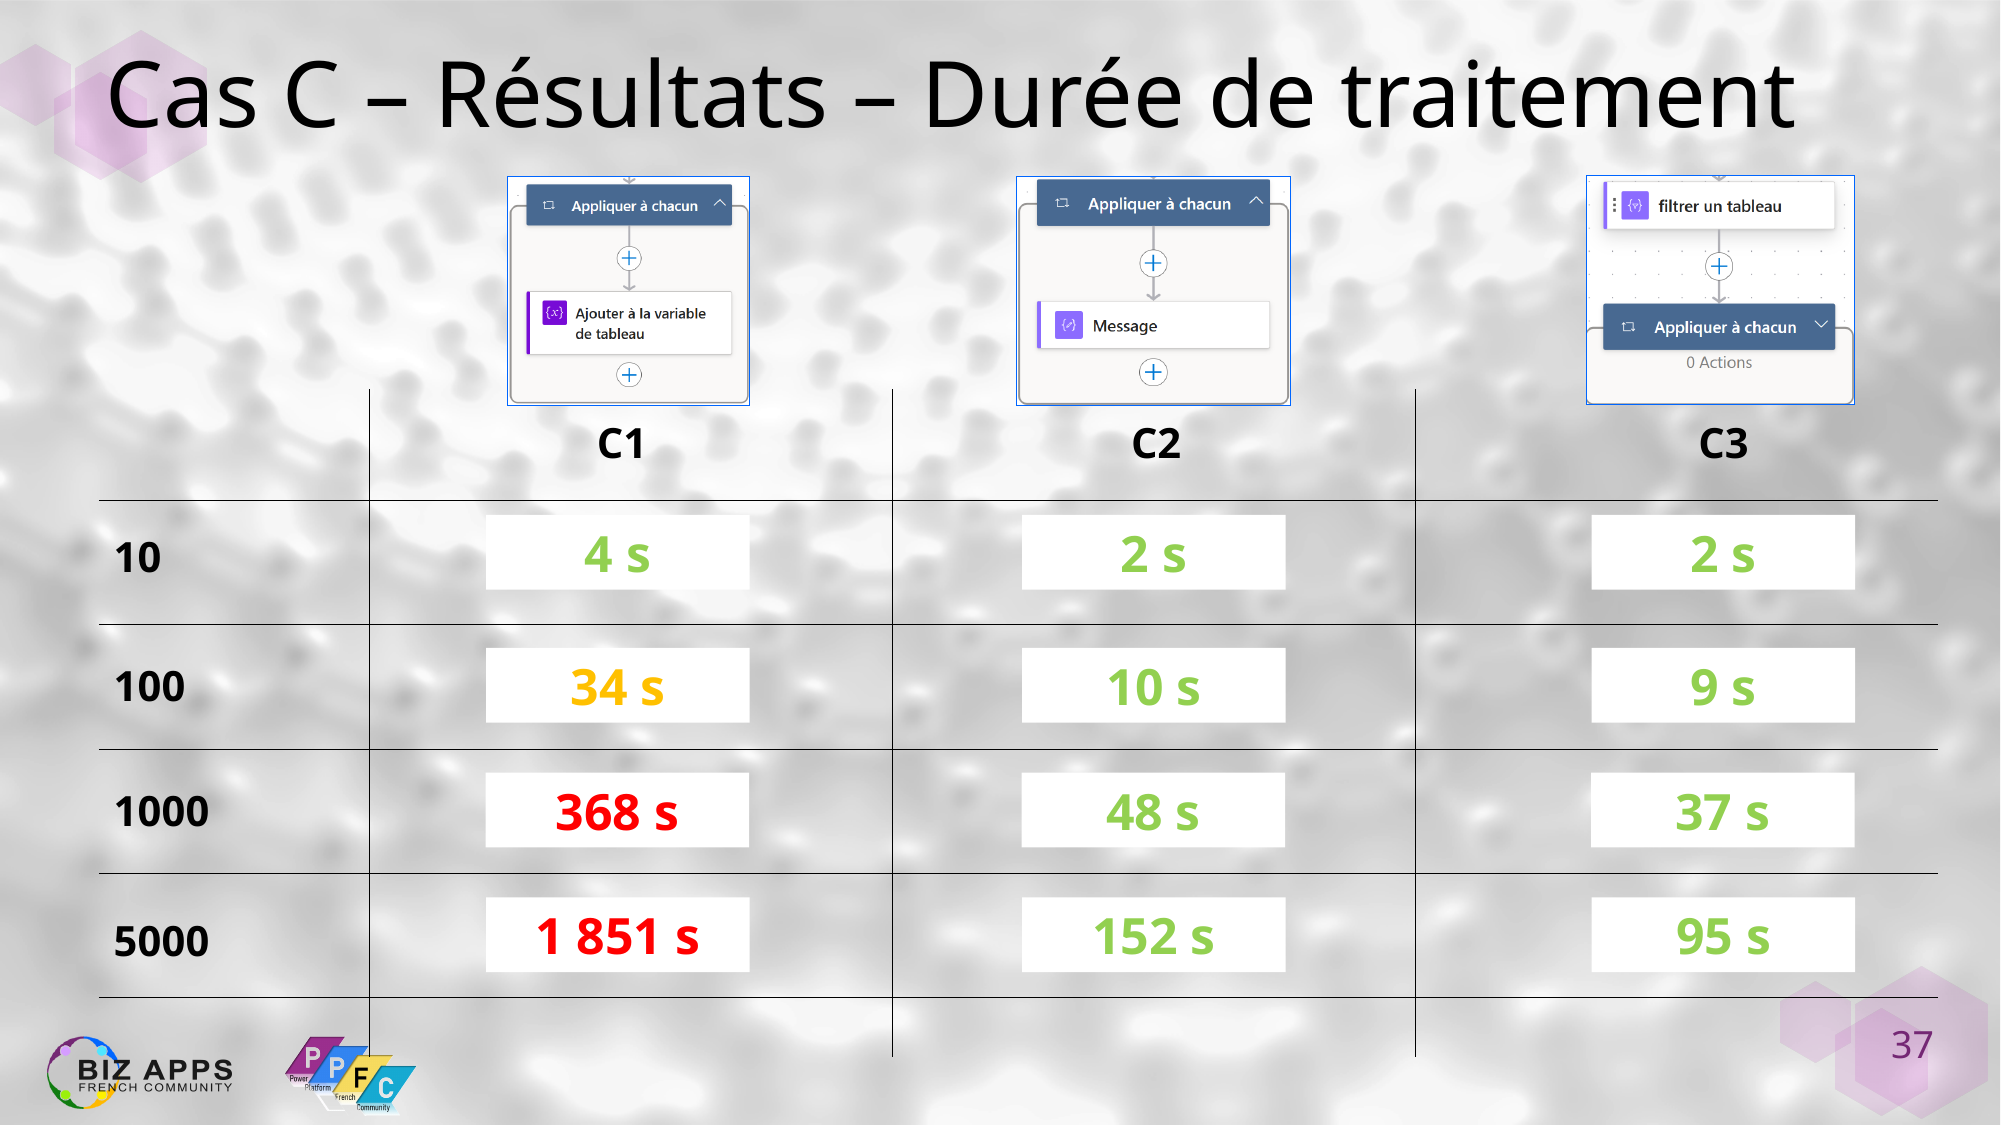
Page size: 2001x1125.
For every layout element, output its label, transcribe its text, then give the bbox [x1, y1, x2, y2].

text_box 10 s [1022, 647, 1286, 723]
text_box 9 s [1591, 647, 1856, 723]
text_box 1000 [98, 777, 363, 843]
picture [0, 0, 2001, 1125]
text_box 2 s [1591, 514, 1856, 590]
text_box 4 s [486, 514, 750, 590]
text_box 48 s [1021, 772, 1286, 848]
text_box C3 [1591, 409, 1856, 475]
text_box 1 851 s [486, 897, 750, 973]
text_box 10 [98, 523, 363, 589]
text_box 37 s [1591, 772, 1855, 848]
text_box 152 s [1022, 897, 1286, 973]
text_box 368 s [485, 772, 750, 848]
text_box C1 [490, 409, 754, 475]
text_box 95 s [1591, 897, 1856, 973]
title Cas C – Résultats – Durée de traitement [90, 17, 1850, 180]
text_box 34 s [486, 647, 750, 723]
text_box 5000 [98, 907, 363, 973]
text_box C2 [1024, 409, 1289, 475]
slide_number 37 [1837, 1015, 1988, 1077]
text_box 100 [98, 652, 363, 718]
text_box 2 s [1022, 514, 1286, 590]
